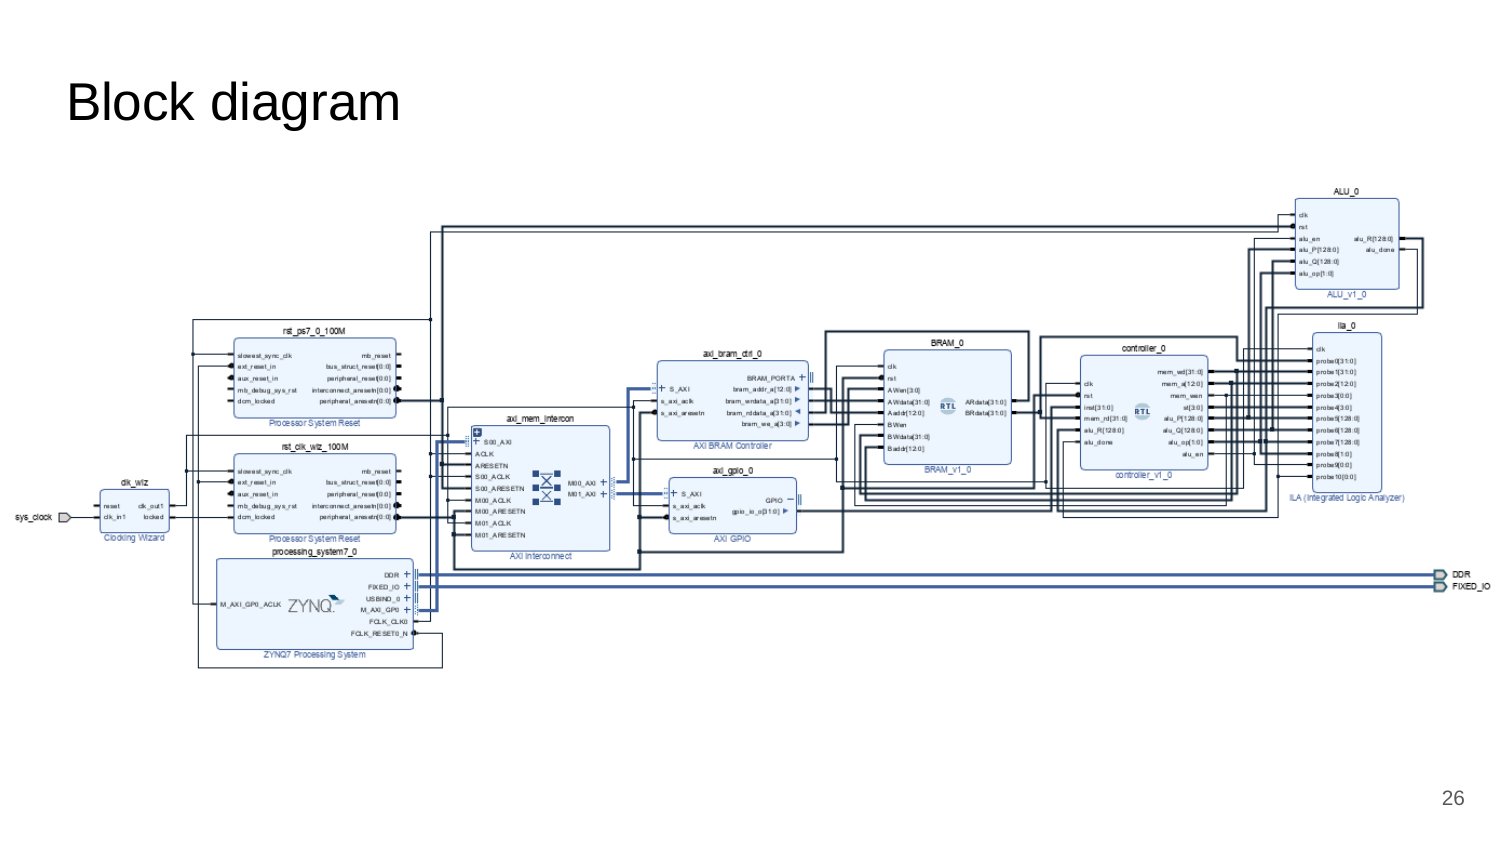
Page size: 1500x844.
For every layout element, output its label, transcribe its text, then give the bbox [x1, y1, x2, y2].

picture [10, 146, 1500, 702]
slide_number 26 [1389, 764, 1480, 830]
title Block diagram [51, 52, 1449, 144]
